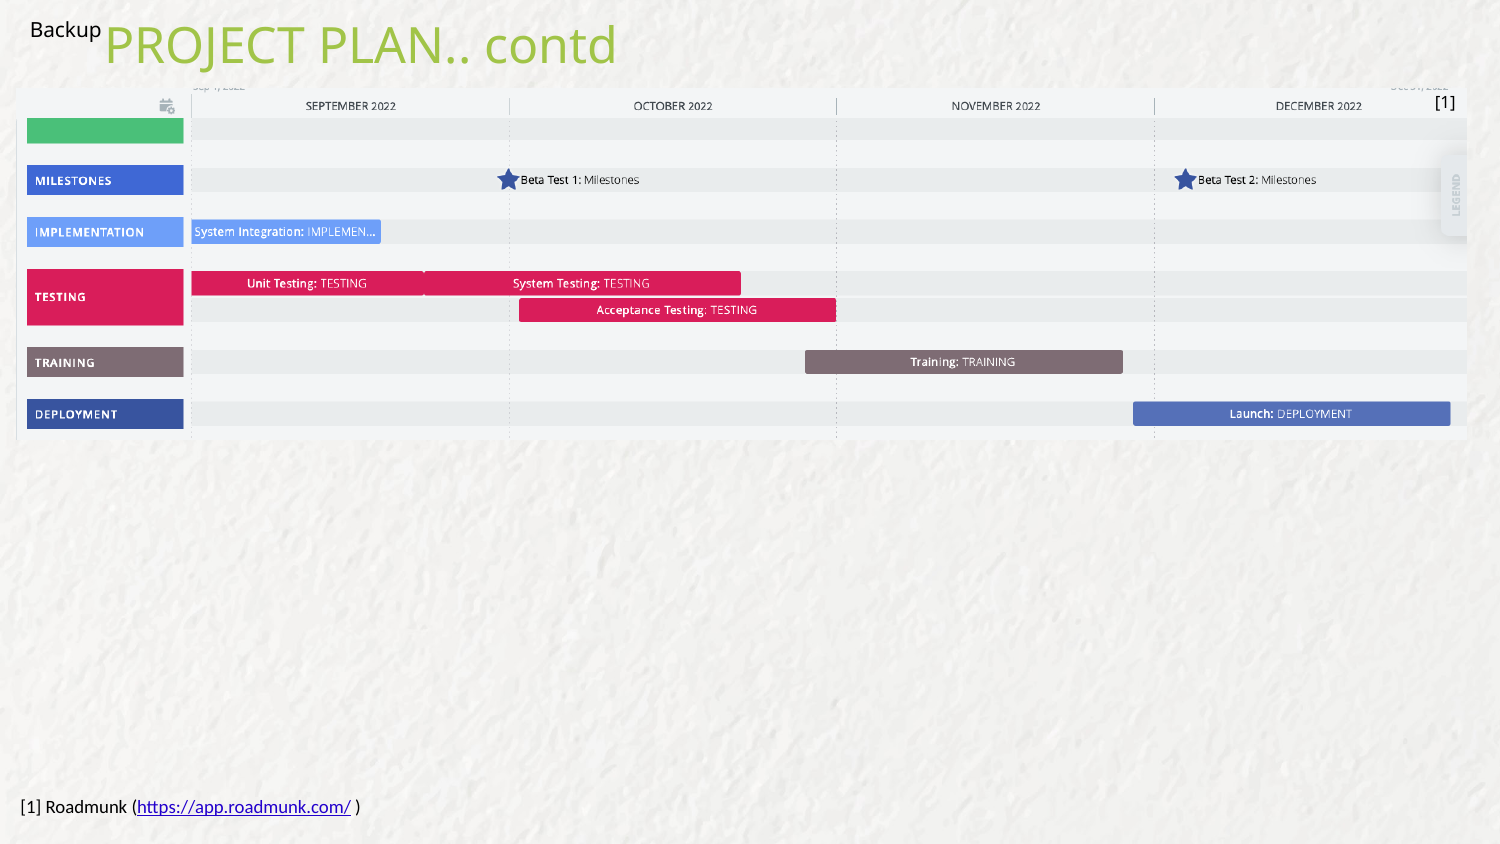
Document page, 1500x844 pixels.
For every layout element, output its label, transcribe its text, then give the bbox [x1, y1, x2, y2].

text_box [1] [1419, 73, 1475, 139]
text_box Backup [14, 4, 161, 55]
text_box [1] Roadmunk (https://app.roadmunk.com/ ) [5, 783, 652, 829]
picture [0, 0, 1500, 844]
title PROJECT PLAN.. contd [89, 47, 976, 86]
